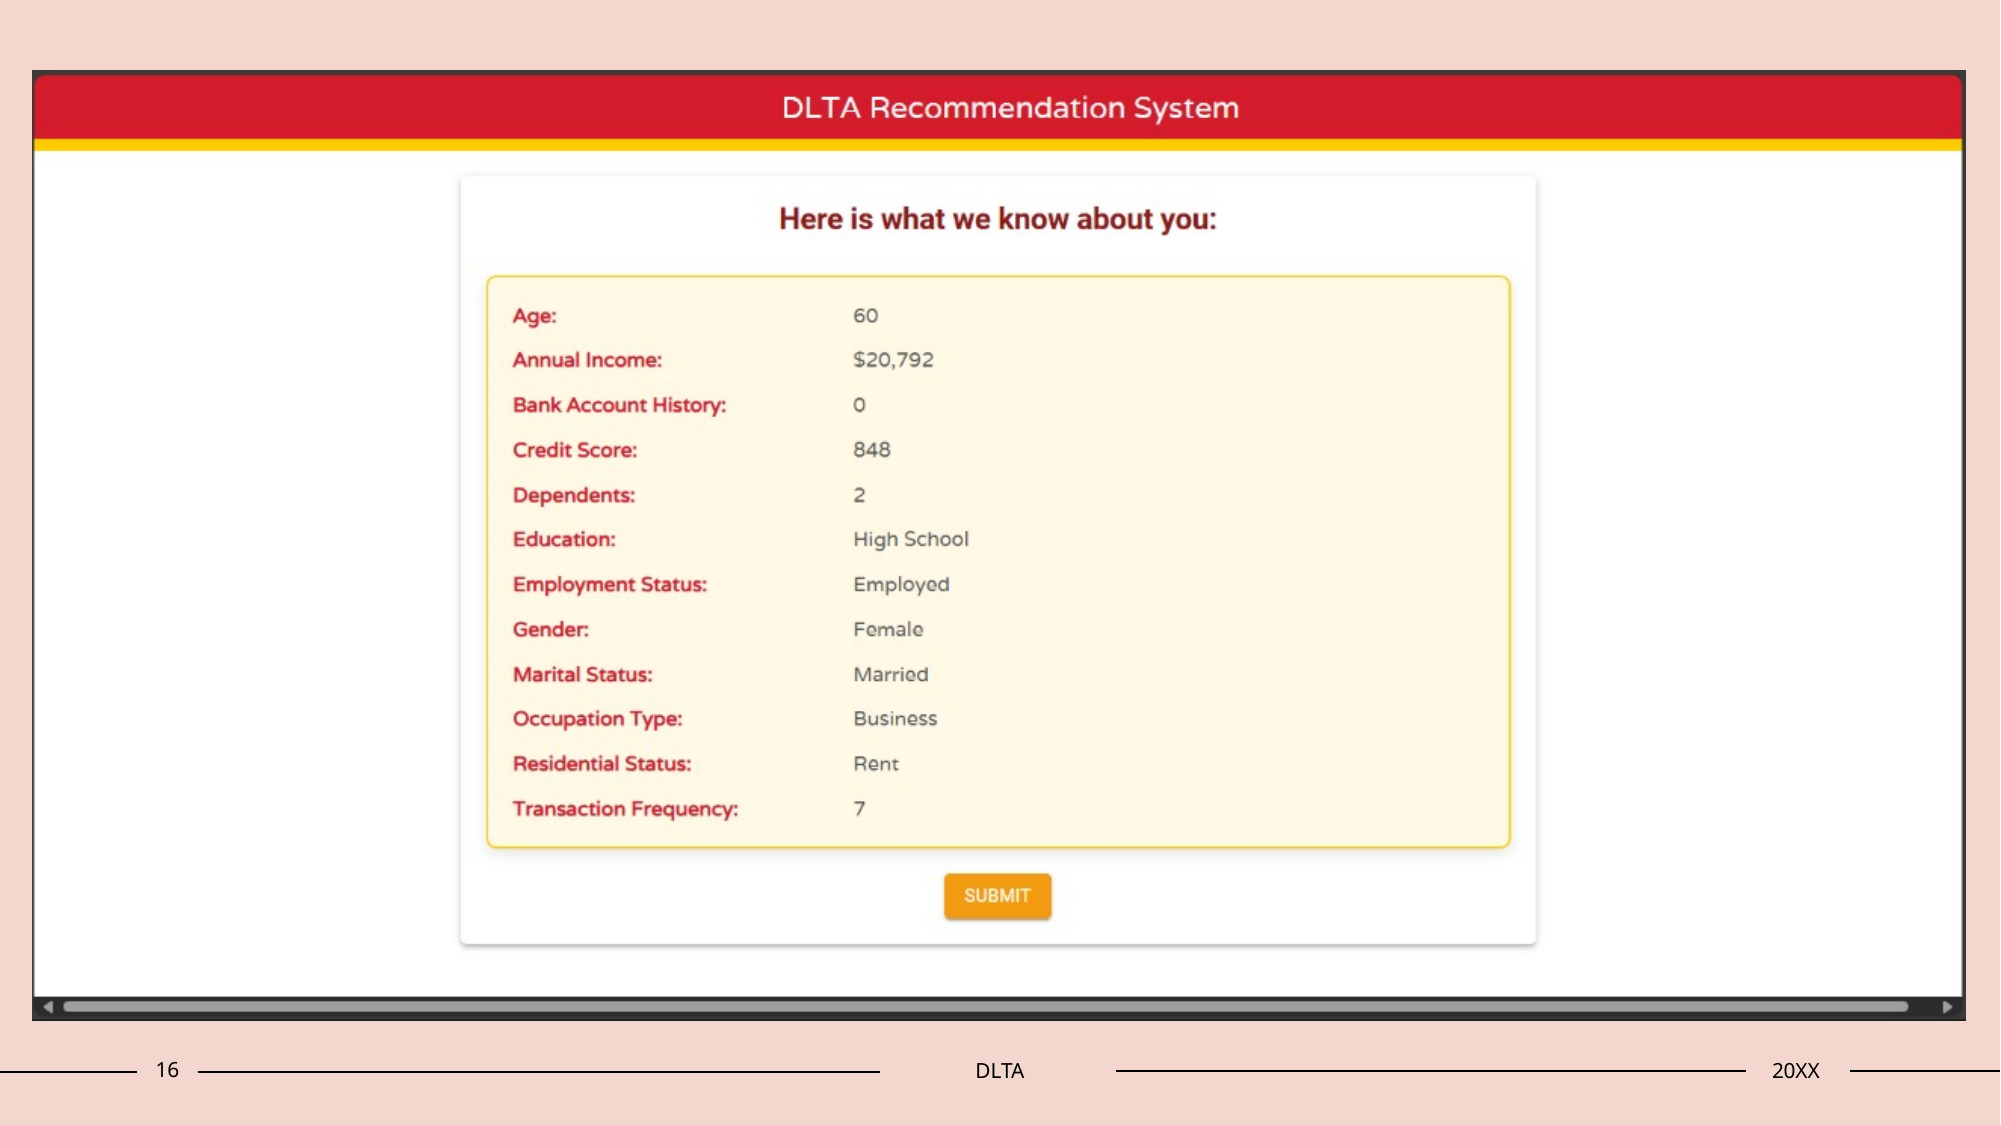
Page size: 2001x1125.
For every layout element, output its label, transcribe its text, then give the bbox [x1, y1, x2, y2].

footer DLTA [879, 1050, 1120, 1091]
slide_number 16 [137, 1050, 198, 1091]
slide_number 20XX [1743, 1050, 1849, 1091]
picture [31, 70, 1966, 1021]
